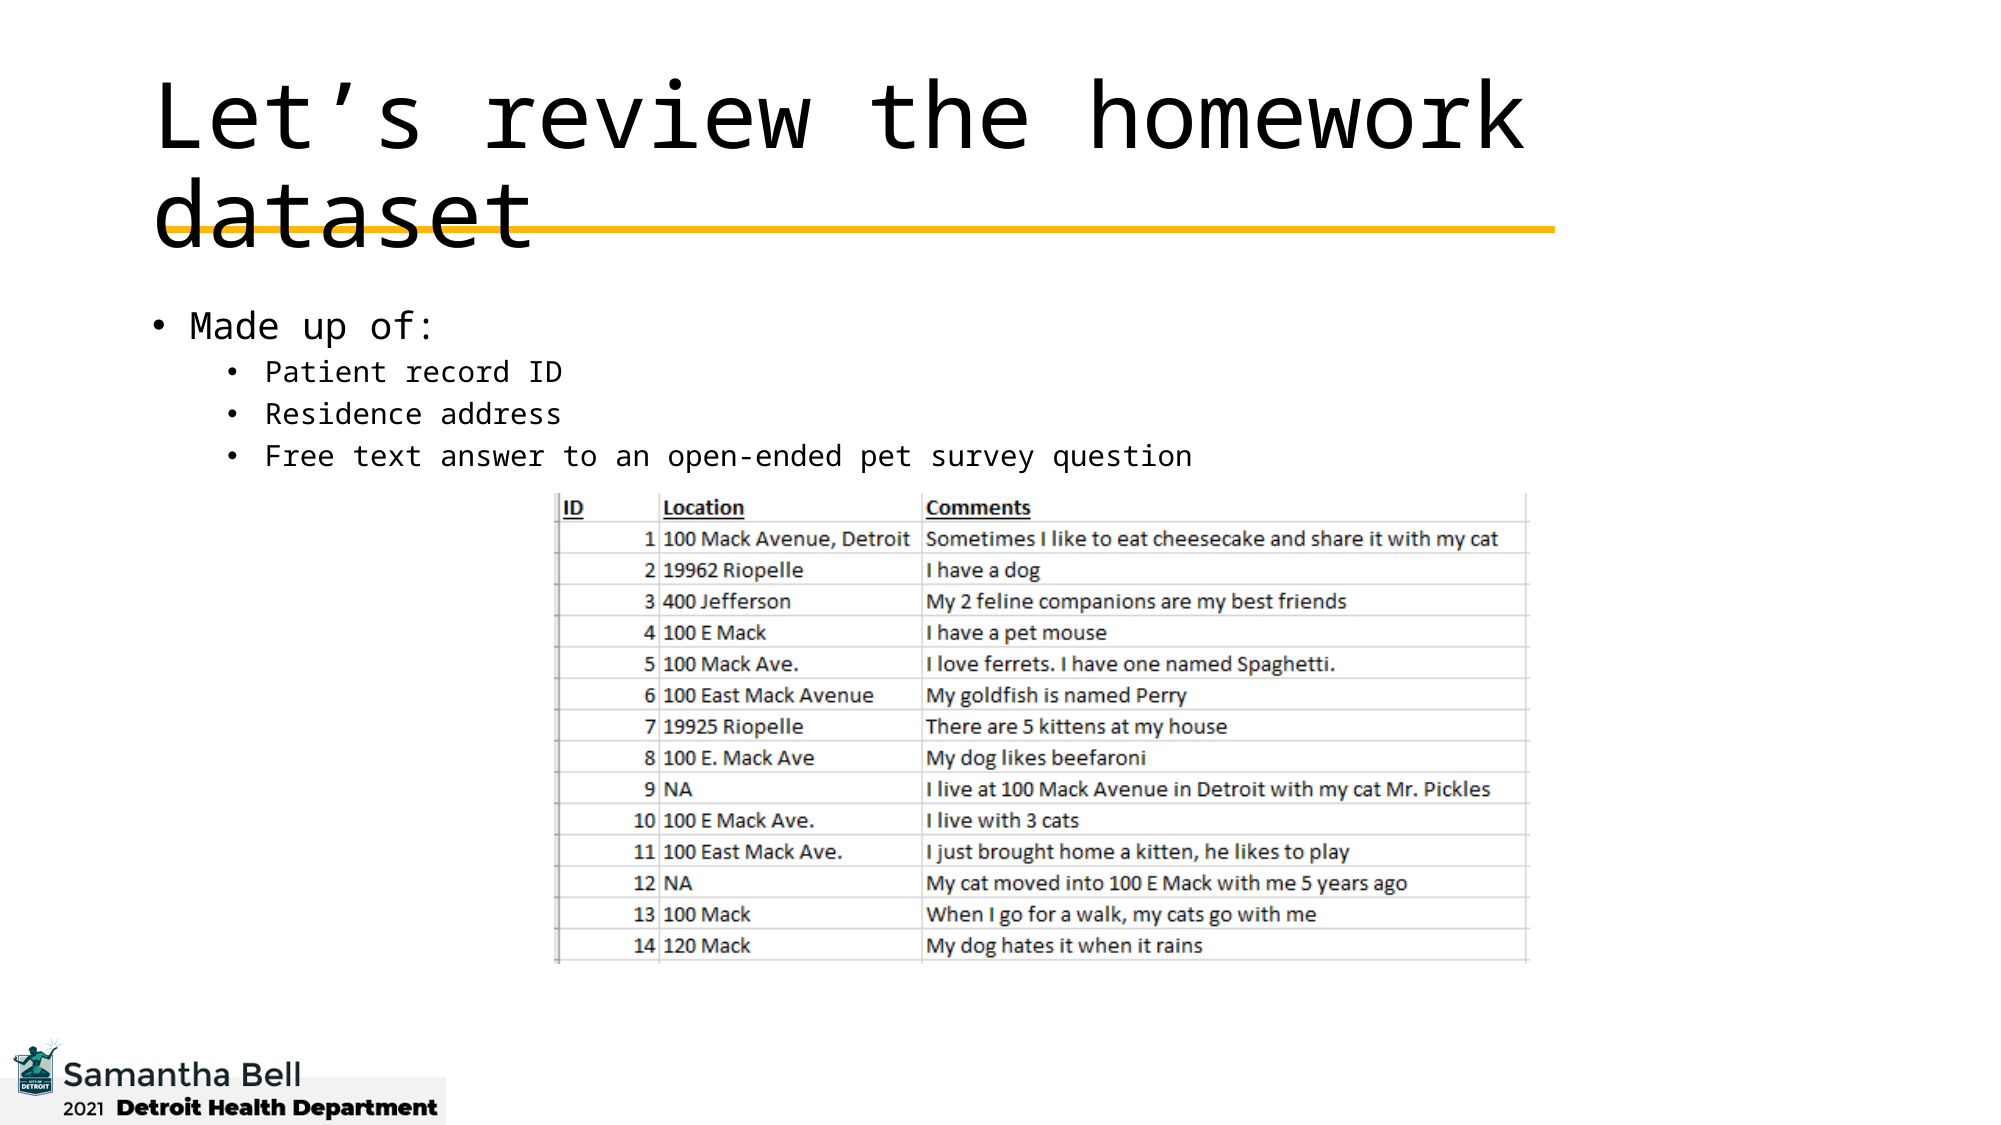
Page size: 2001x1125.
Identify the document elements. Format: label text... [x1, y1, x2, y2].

list Made up of: Patient record ID Residence address Free text answer to an open-ended pet survey question [137, 299, 1863, 1014]
title Let’s review the homework dataset [137, 59, 1863, 278]
picture [0, 1035, 446, 1125]
picture [554, 493, 1530, 964]
